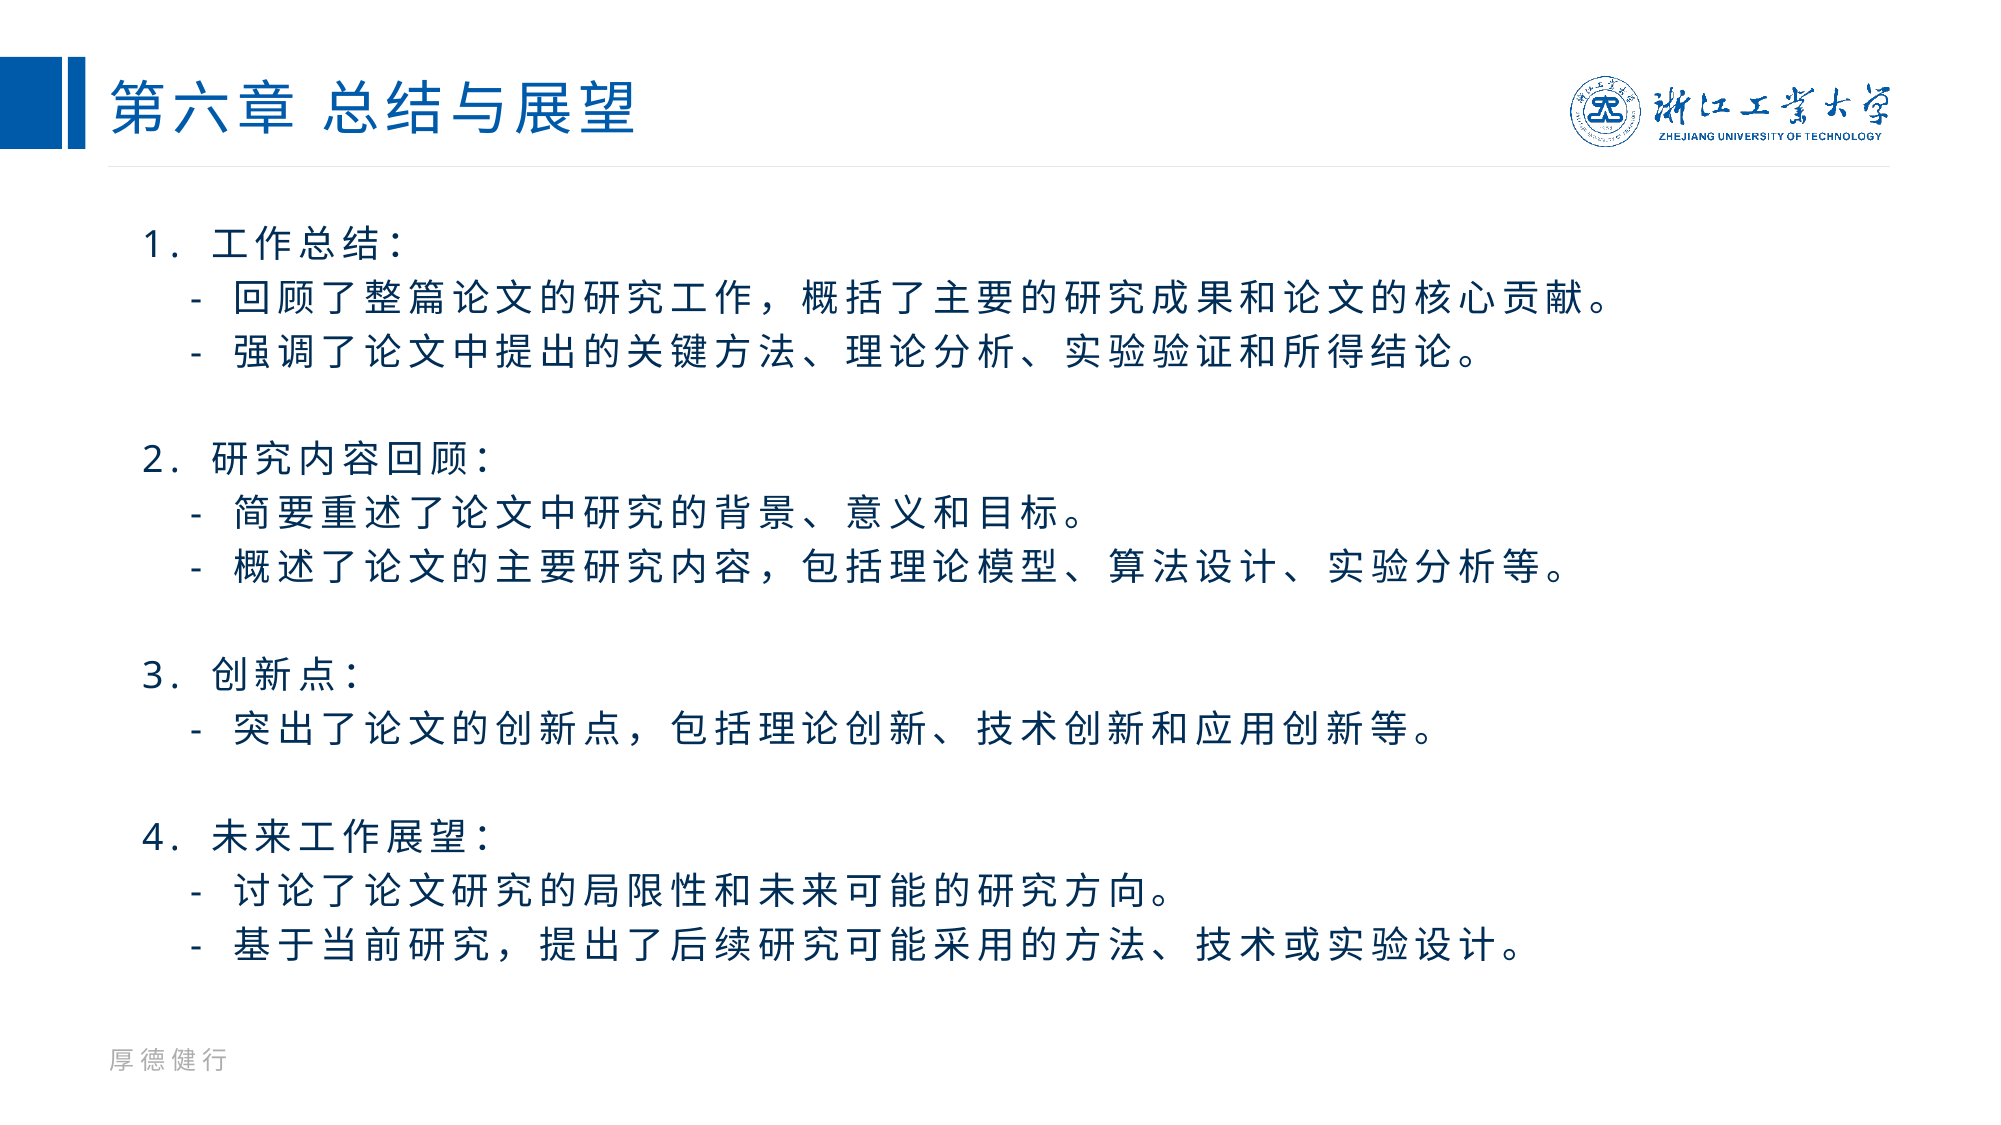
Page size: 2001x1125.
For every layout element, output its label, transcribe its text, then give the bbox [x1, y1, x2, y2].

text_box 1. 工作总结： - 回顾了整篇论文的研究工作，概括了主要的研究成果和论文的核心贡献。 - 强调了论文中提出的关键方法、理论分析、实验验证和所得结论。 2. 研究内容回顾： - 简要重述了论文中研究的背景、意义和目标。 - 概述了论文的主要研究内容，包括理论模型、算法设计、实验分析等。 3. 创新点： - 突出了论文的创新点，包括理论创新、技术创新和应用创新等。 4. 未来工作展望： - 讨论了论文研究的局限性和未来可能的研究方向。 - 基于当前研究，提出了后续研究可能采用的方法、技术或实验设计。 [142, 165, 1858, 967]
title 第六章 总结与展望 [108, 56, 1624, 166]
picture [1624, 76, 1890, 147]
